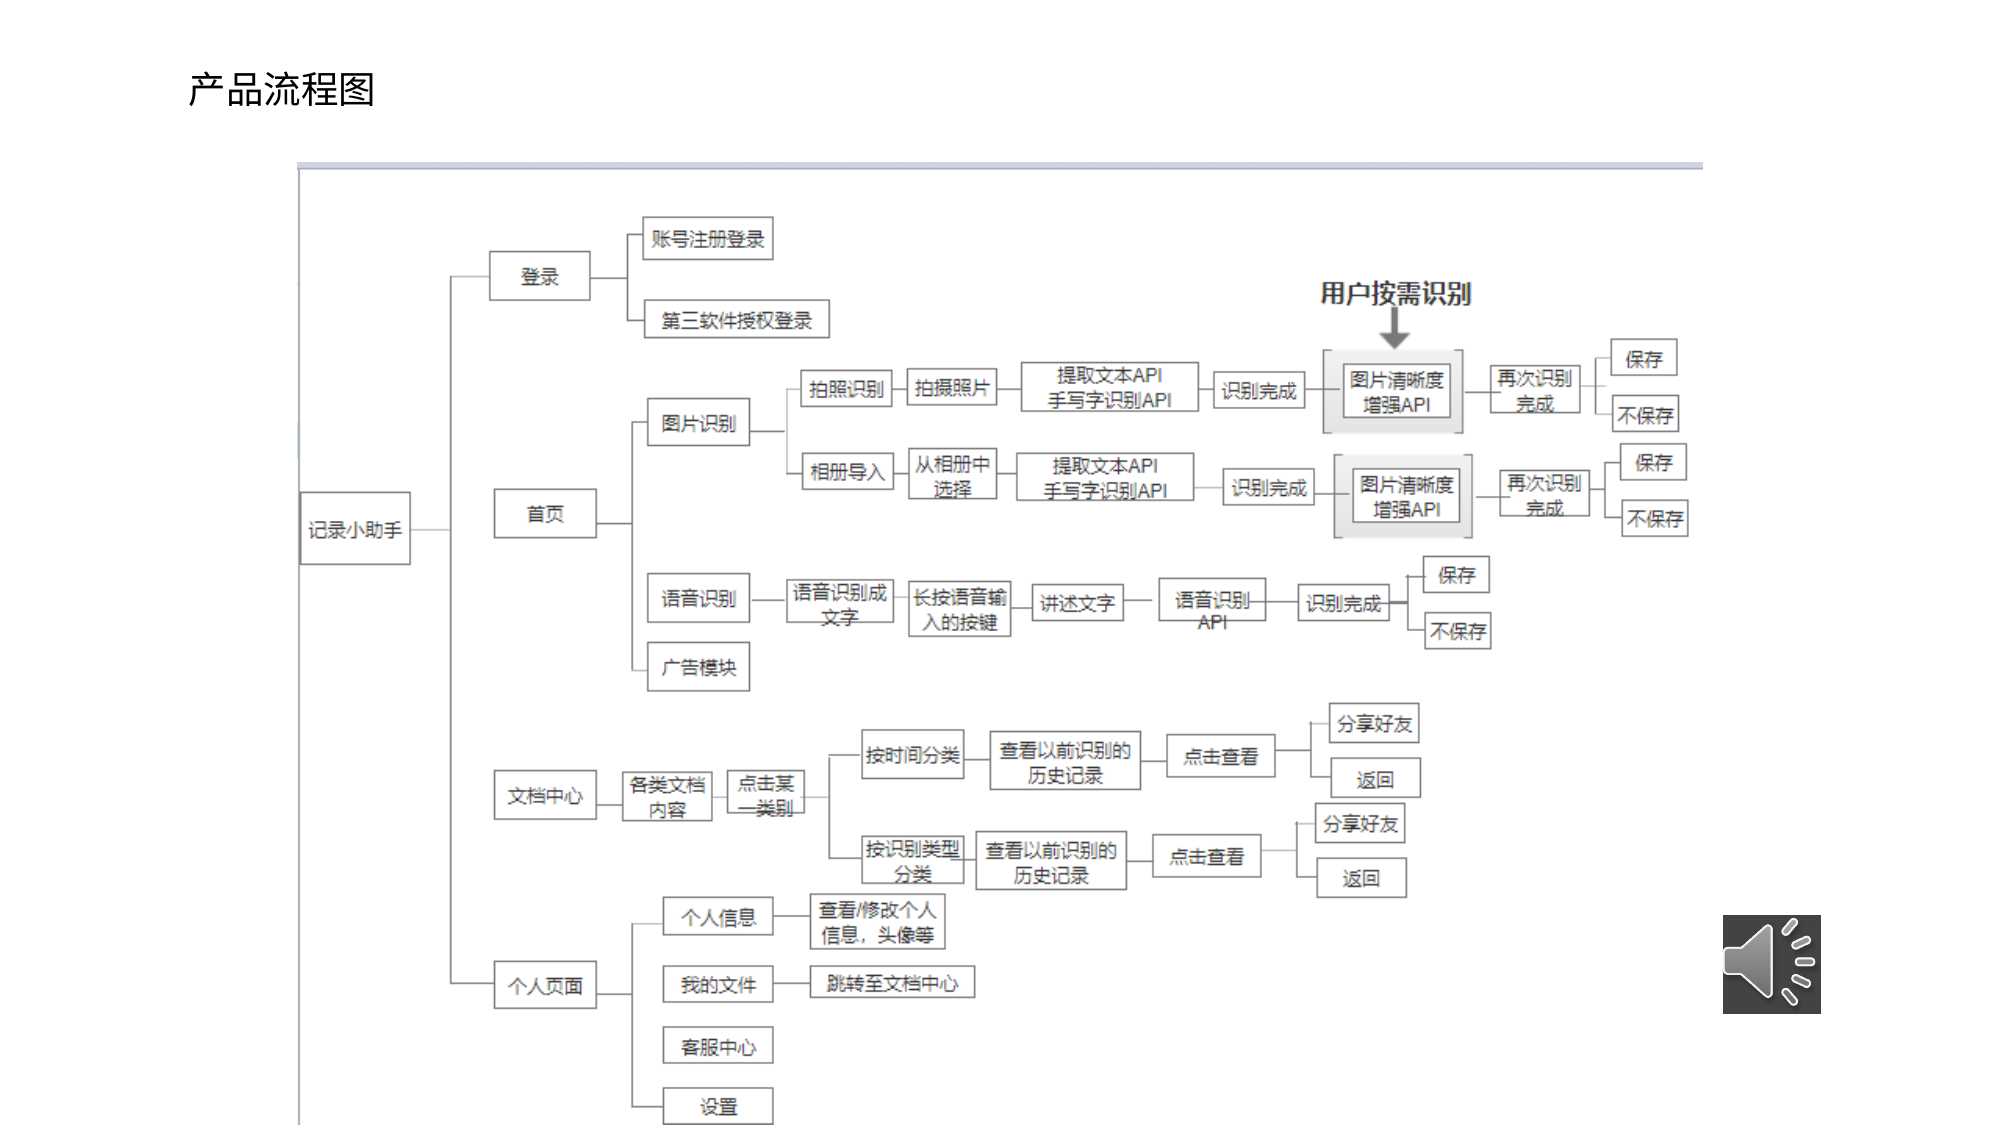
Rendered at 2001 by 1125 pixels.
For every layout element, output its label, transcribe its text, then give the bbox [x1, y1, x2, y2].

picture [1721, 914, 1822, 1015]
picture [297, 162, 1703, 1125]
text_box 产品流程图 [173, 58, 548, 119]
